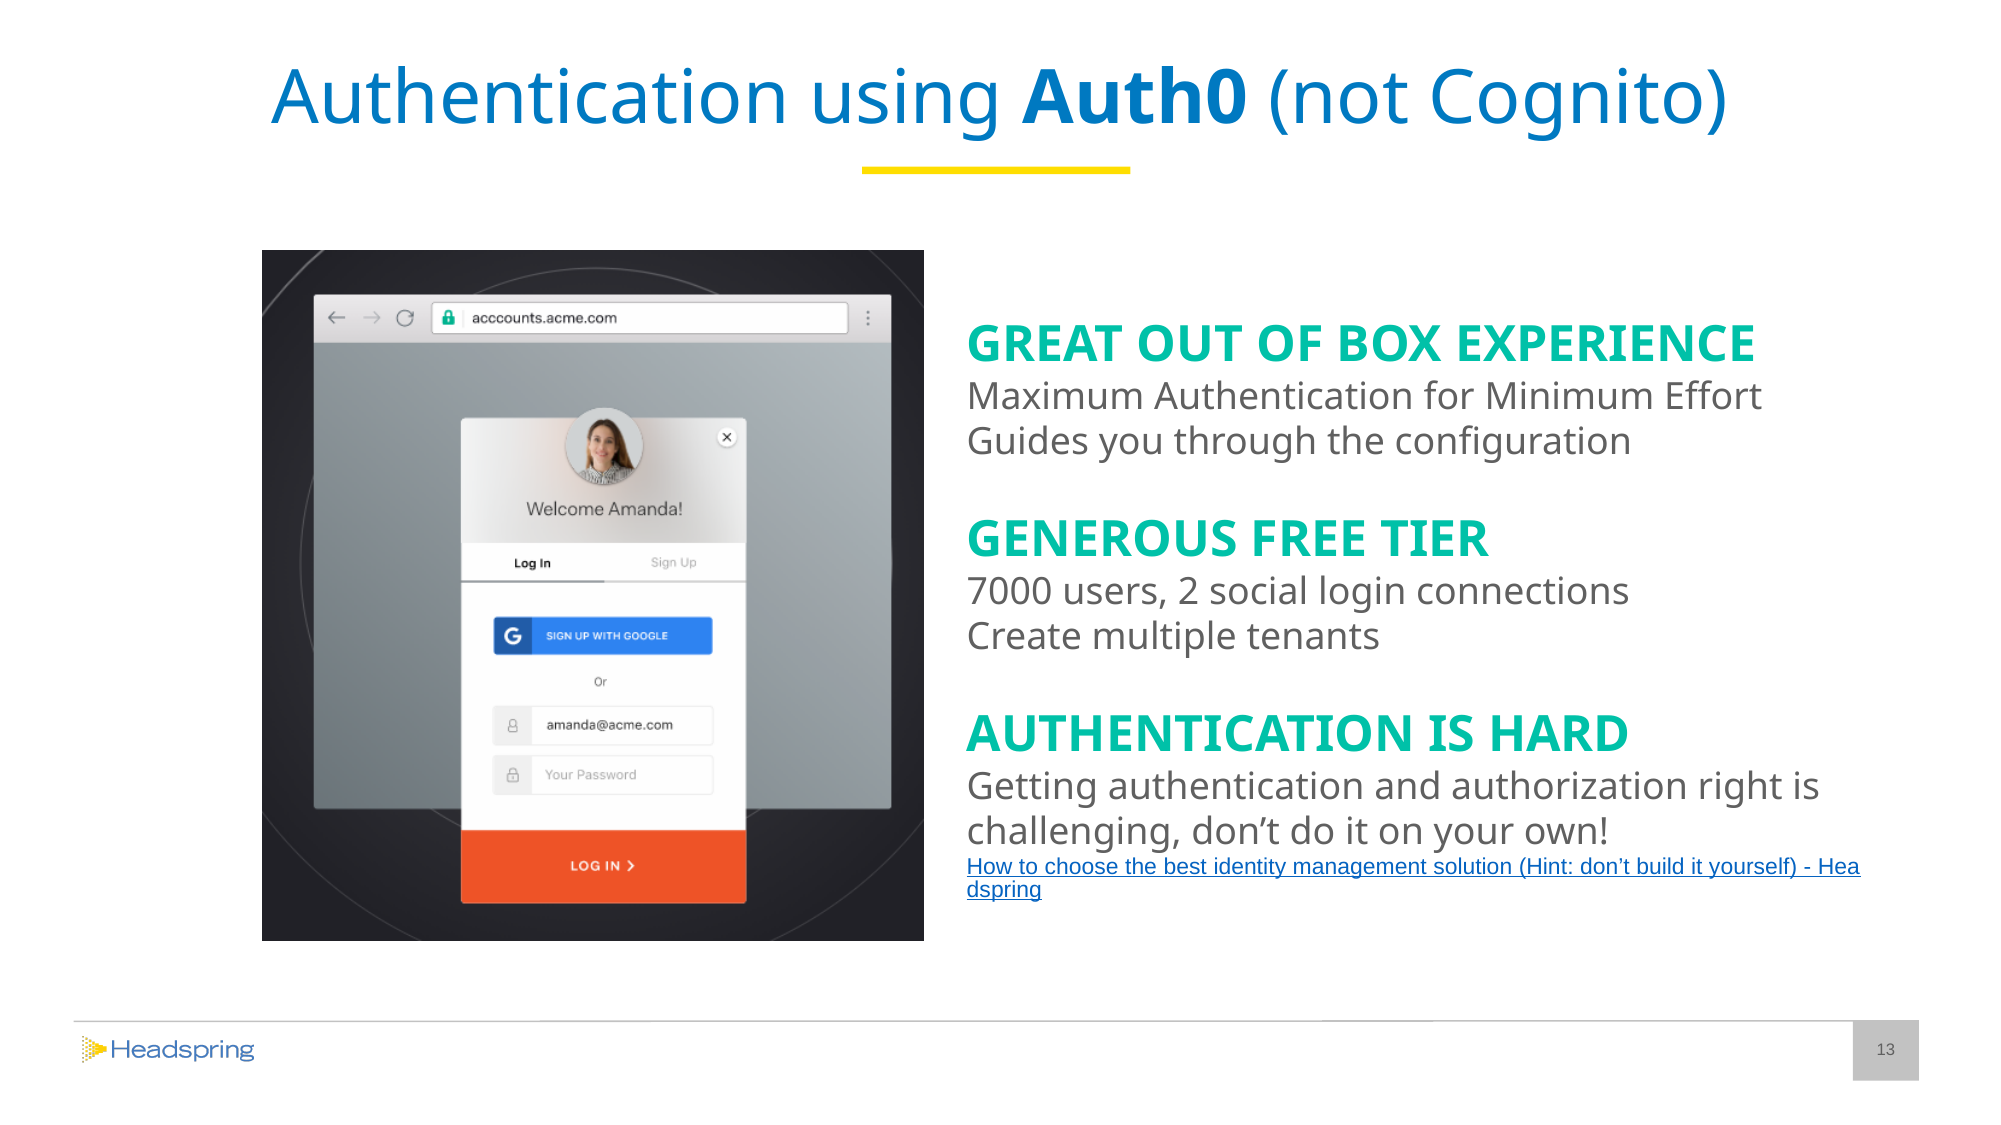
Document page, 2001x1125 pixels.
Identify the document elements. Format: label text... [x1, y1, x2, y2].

picture [73, 1027, 262, 1071]
text_box GREAT OUT OF BOX EXPERIENCE Maximum Authentication for Minimum Effort Guides you through the configuration GENEROUS FREE TIER 7000 users, 2 social login connections Create multiple tenants AUTHENTICATION IS HARD Getting authentication and authorization right is challenging, don’t do it on your own! How to choose the best identity management solution (Hint: don’t build it yourself) - Headspring [951, 250, 1882, 941]
title Authentication using Auth0 (not Cognito) [137, 43, 1863, 192]
picture [262, 250, 925, 941]
